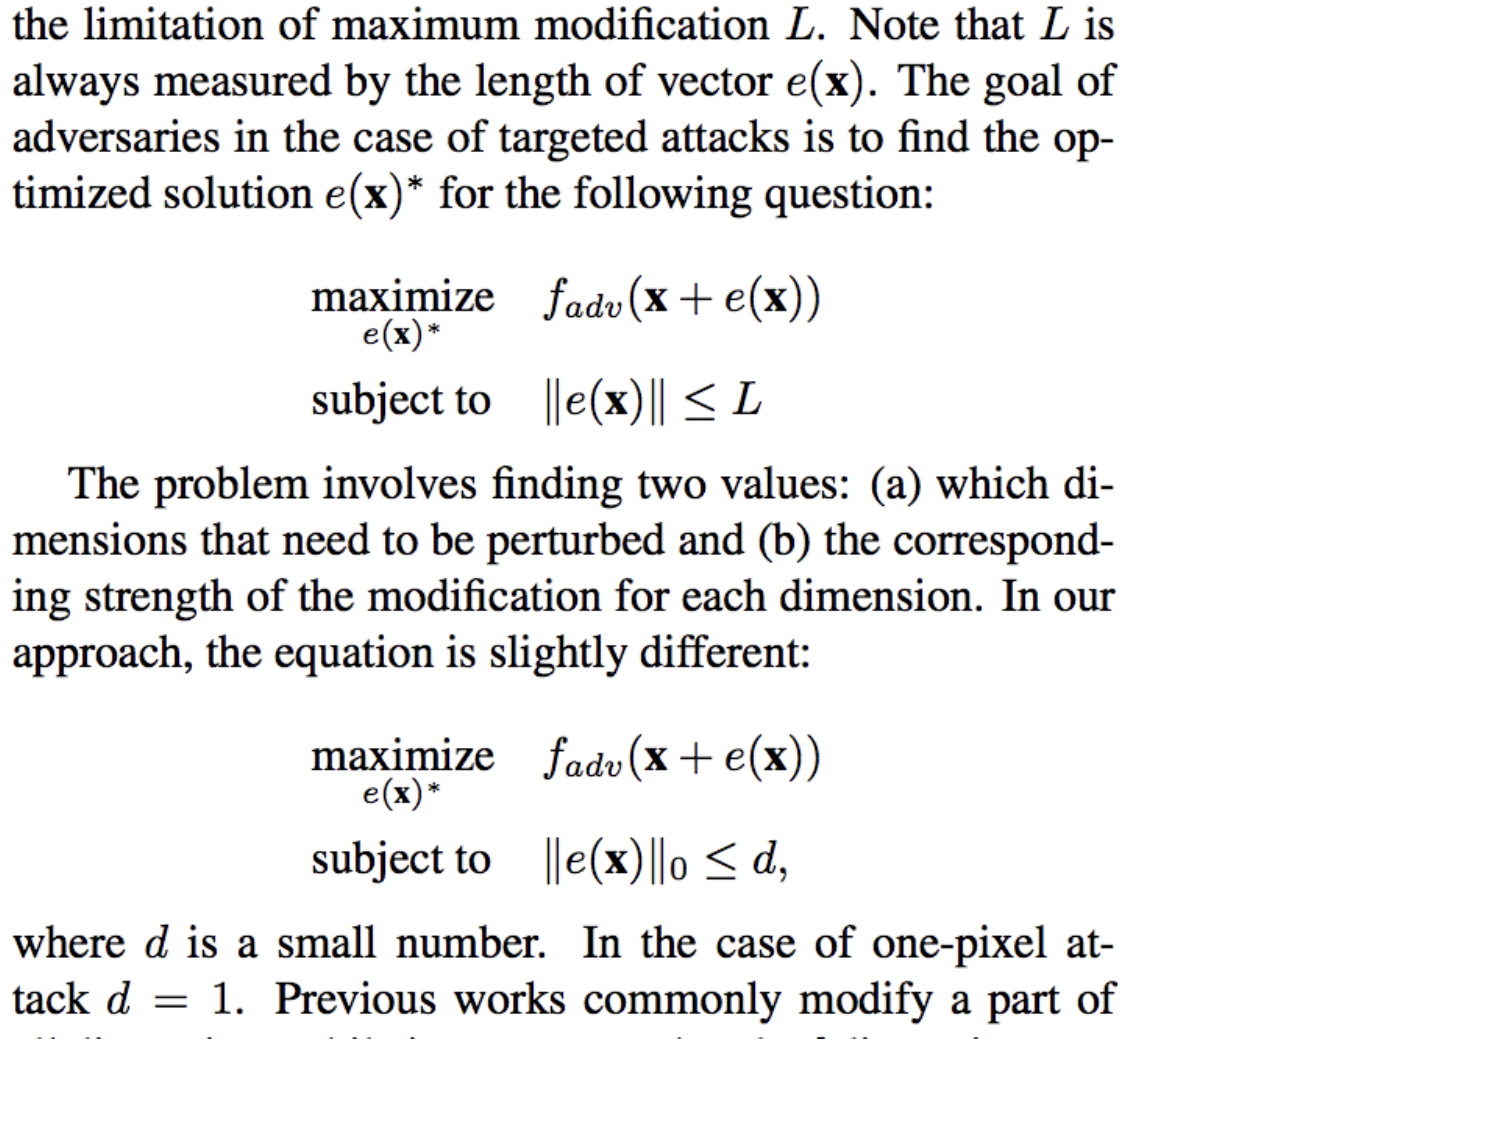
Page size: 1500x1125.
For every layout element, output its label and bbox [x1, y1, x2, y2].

picture [0, 0, 1127, 1039]
